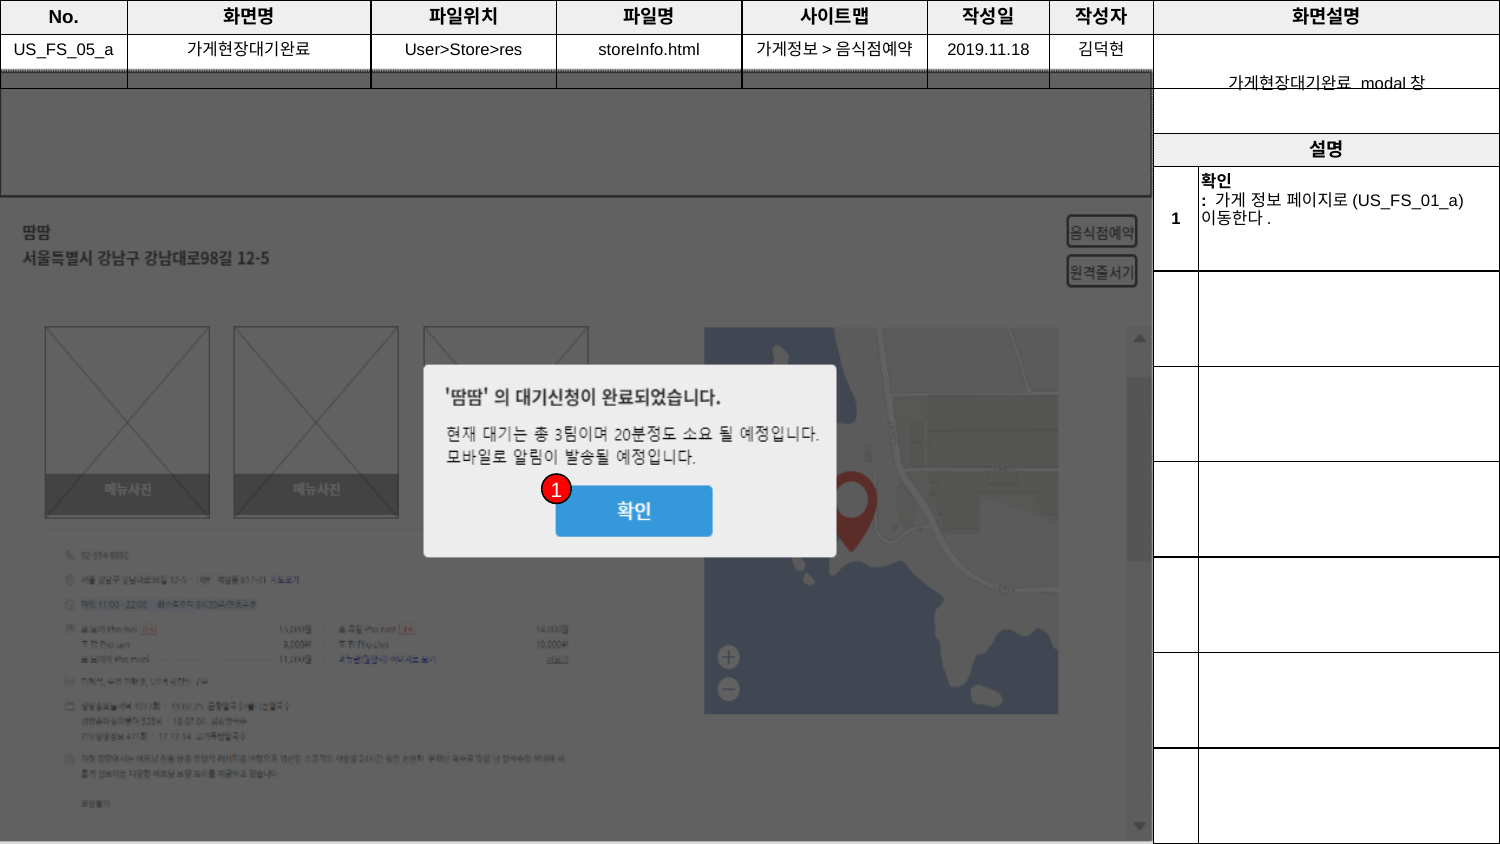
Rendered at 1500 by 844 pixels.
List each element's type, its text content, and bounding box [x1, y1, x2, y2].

table_cell 2019.11.18 [928, 35, 1049, 67]
table_cell [1199, 653, 1499, 747]
table_header 화면설명 [1154, 1, 1499, 34]
table_cell [1159, 558, 1198, 652]
table_cell 확인 : 가게 정보 페이지로(US_FS_01_a) 이동한다. [1199, 167, 1499, 270]
table_cell [1199, 558, 1499, 652]
table_cell [1199, 749, 1499, 843]
table_header 작성자 [1050, 1, 1153, 34]
table_cell 설명 [1159, 134, 1499, 166]
table_header 화면명 [128, 1, 370, 34]
table_header 파일위치 [372, 1, 556, 34]
table_cell User>Store>res [372, 35, 556, 67]
table_cell [1199, 272, 1499, 366]
picture [0, 68, 1154, 844]
table_cell storeInfo.html [557, 35, 741, 67]
table_header No. [1, 1, 127, 34]
table_cell US_FS_05_a [1, 35, 127, 68]
table_header 사이트맵 [743, 1, 927, 34]
table_cell [1159, 367, 1198, 461]
table_header 작성일 [928, 1, 1049, 34]
table_cell [1159, 272, 1198, 366]
table_cell 1 [1159, 167, 1198, 270]
table_cell [1199, 367, 1499, 461]
table_cell 가게정보>음식점예약 [743, 35, 927, 67]
table_header 파일명 [557, 1, 741, 34]
table_cell 가게현장대기완료 [128, 35, 370, 67]
table_cell [1158, 749, 1198, 843]
table_cell [1159, 653, 1198, 747]
table_cell 김덕현 [1050, 35, 1153, 68]
table_header 가게현장대기완료 modal창 [1154, 35, 1499, 133]
table_cell [1159, 462, 1198, 556]
table_cell [1199, 462, 1499, 556]
